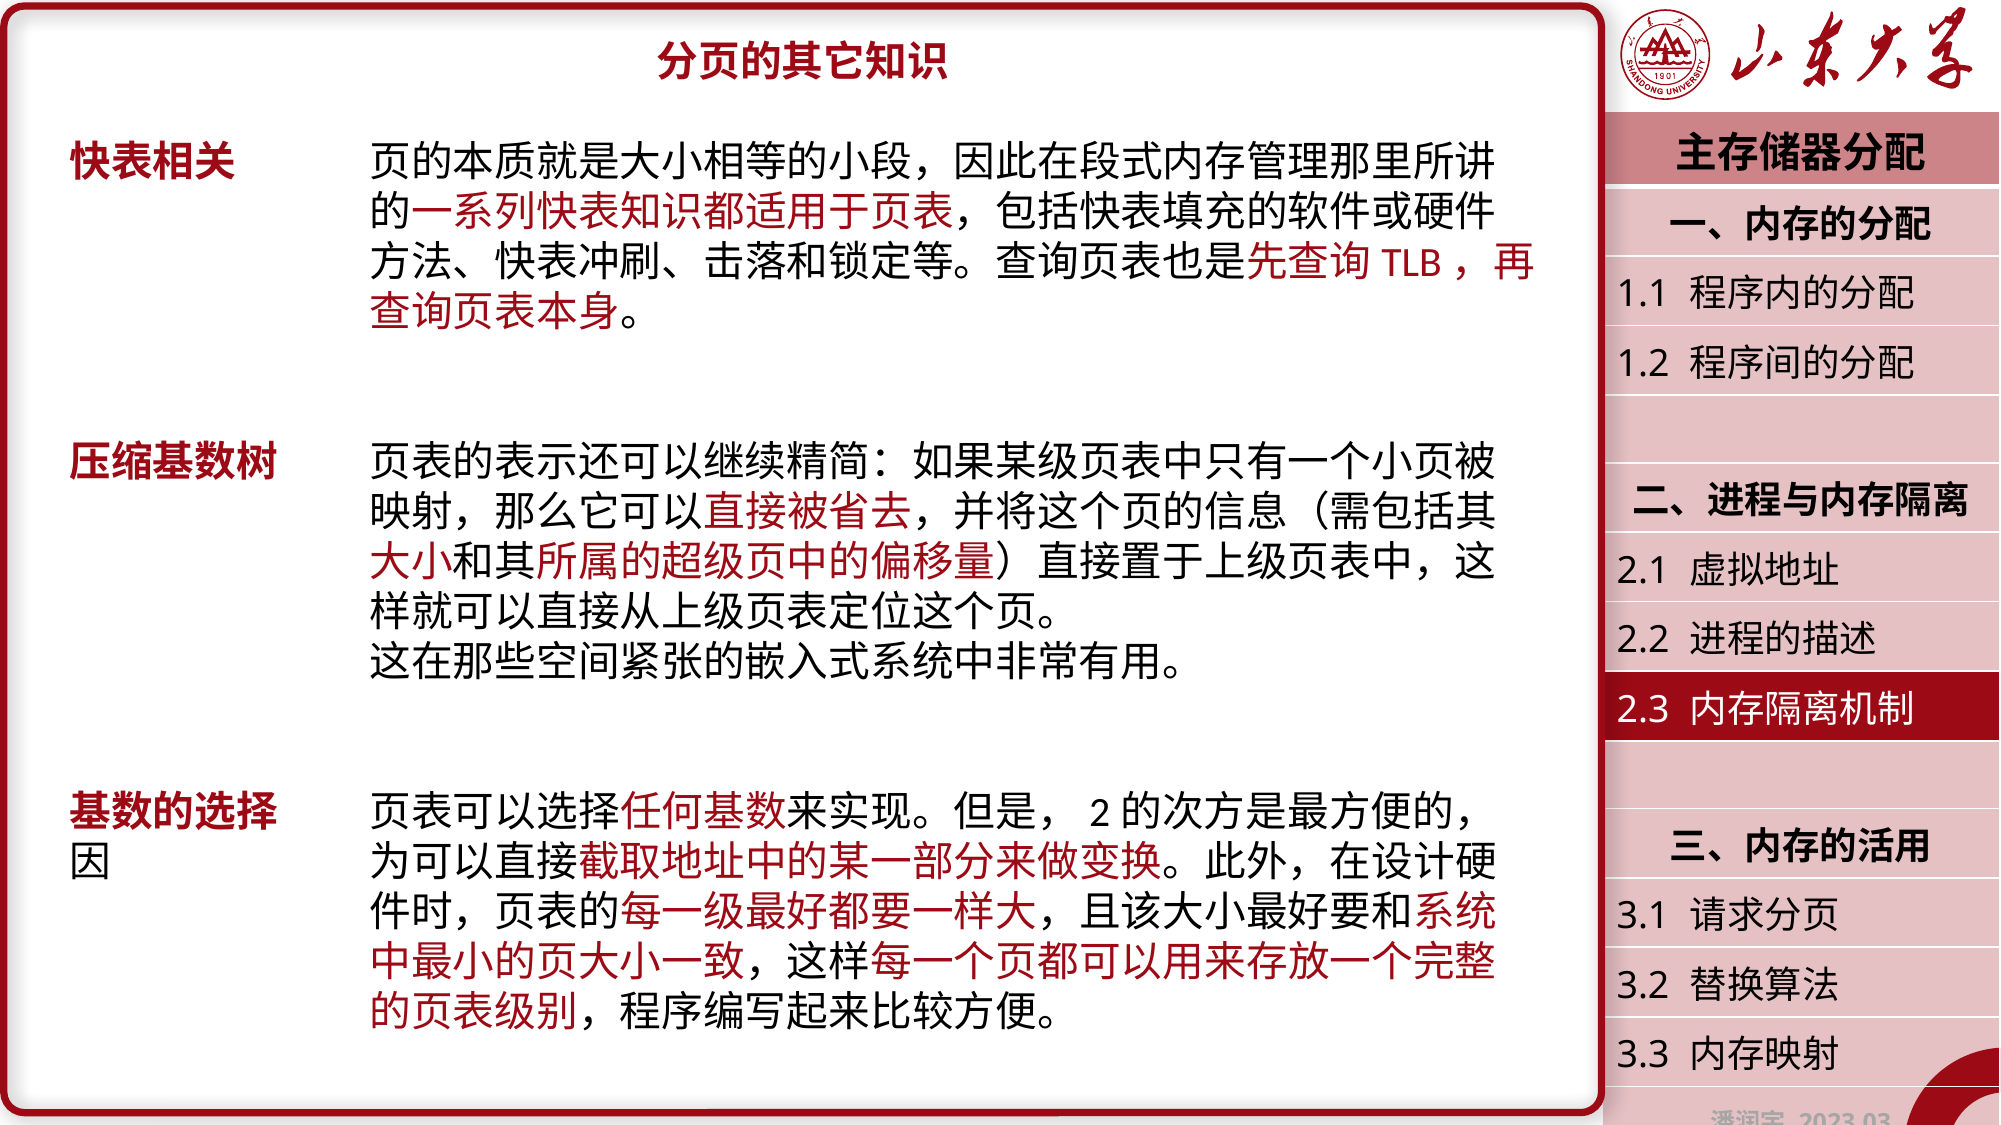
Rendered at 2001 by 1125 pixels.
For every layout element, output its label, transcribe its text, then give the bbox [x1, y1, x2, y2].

table_cell 2 [1608, 326, 1613, 394]
table_cell 1 [1608, 672, 1613, 740]
text_box 分页的其它知识 快表相关 页的本质就是大小相等的小段，因此在段式内存管理那里所讲 的一系列快表知识都适用于页表，包括快表填充的软件或硬件 方法、快表冲刷、击落和锁定等。查询页表也是先查询TLB，再 查询页表本身。 压缩基数树 页表的表示还可以继续精简：如果某级页表中只有一个小页被 映射，那么它可以直接被省去，并将这个页的信息（需包括其 大小和其所属的超级页中的偏移量）直接置于上级页表中，这 样就可以直接从上级页表定位这个页。 这在那些空间紧张的嵌入式系统中非常有用。 基数的选择 页表可以选择任何基数来实现。但是，2的次方是最方便的，因 为可以直接截取地址中的某一部分来做变换。此外，在设计硬 件时，页表的每一级最好都要一样大，且该大小最好要和系统 中最小的页大小一致，这样每一个页都可以用来存放一个完整 的页表级别，程序编写起来比较方便。 [54, 27, 1551, 1043]
table_cell 0 [1608, 809, 1613, 877]
table_cell 3.1 请求分页 [1618, 879, 1999, 946]
table_cell 1 [1608, 533, 1613, 601]
table_cell 3.2 替换算法 [1618, 948, 1999, 1016]
table_cell 2 [1608, 257, 1613, 325]
table_cell 一、内存的分配 [1618, 189, 1999, 255]
table_cell 1 [1608, 602, 1613, 670]
table_cell 1.1 程序内的分配 [1618, 257, 1999, 325]
table_cell 4 [1608, 112, 1613, 184]
table_cell 三、内存的活用 [1618, 809, 1999, 877]
table_cell 2.2 进程的描述 [1618, 602, 1999, 670]
table_cell 2.3 内存隔离机制 [1618, 672, 1999, 740]
table_cell 2.1 虚拟地址 [1618, 533, 1999, 601]
table_cell [1618, 396, 1999, 462]
table_cell 潘润宇 2023.03 [1603, 1087, 1999, 1125]
table_cell 0 [1603, 1087, 1613, 1114]
table_cell 3.3 内存映射 [1618, 1018, 1999, 1086]
table_cell [1618, 742, 1999, 808]
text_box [1620, 5, 1977, 100]
table_cell 0 [1608, 742, 1613, 808]
table_cell [1608, 464, 1613, 531]
table_header 主存储器分配 [1618, 112, 1999, 184]
table_cell 2 [1608, 189, 1613, 255]
table_cell 0 [1608, 948, 1613, 1016]
text_box [2, 4, 1603, 1114]
table_cell 0 [1608, 1018, 1613, 1086]
table_cell 0 [1608, 879, 1613, 946]
table_cell 物理页2 [1608, 396, 1613, 462]
table_cell 1.2 程序间的分配 [1618, 326, 1999, 394]
table_cell 二、进程与内存隔离 [1618, 464, 1999, 531]
